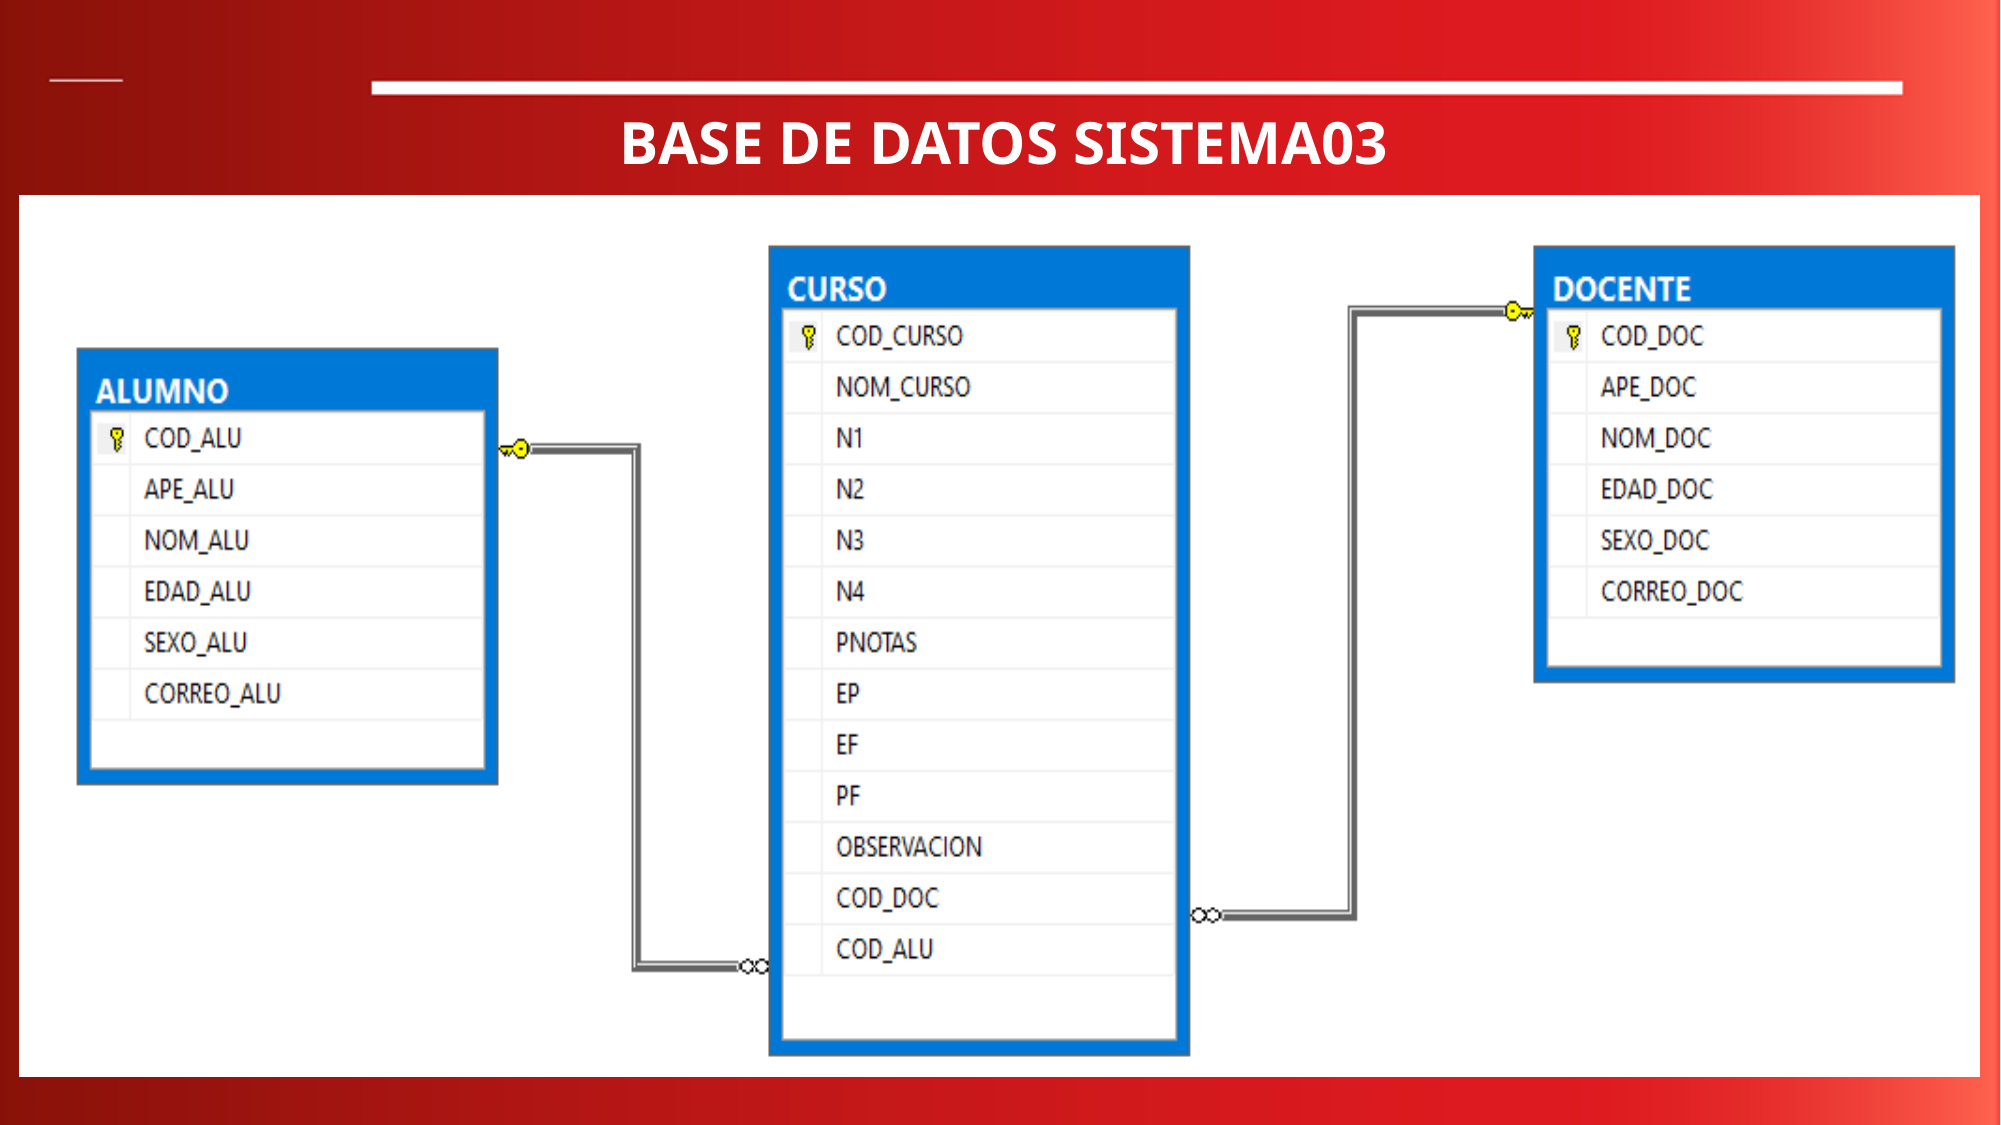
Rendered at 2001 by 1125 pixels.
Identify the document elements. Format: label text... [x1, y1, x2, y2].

text_box BASE DE DATOS SISTEMA03 [596, 98, 1404, 184]
picture [0, 0, 2001, 1125]
